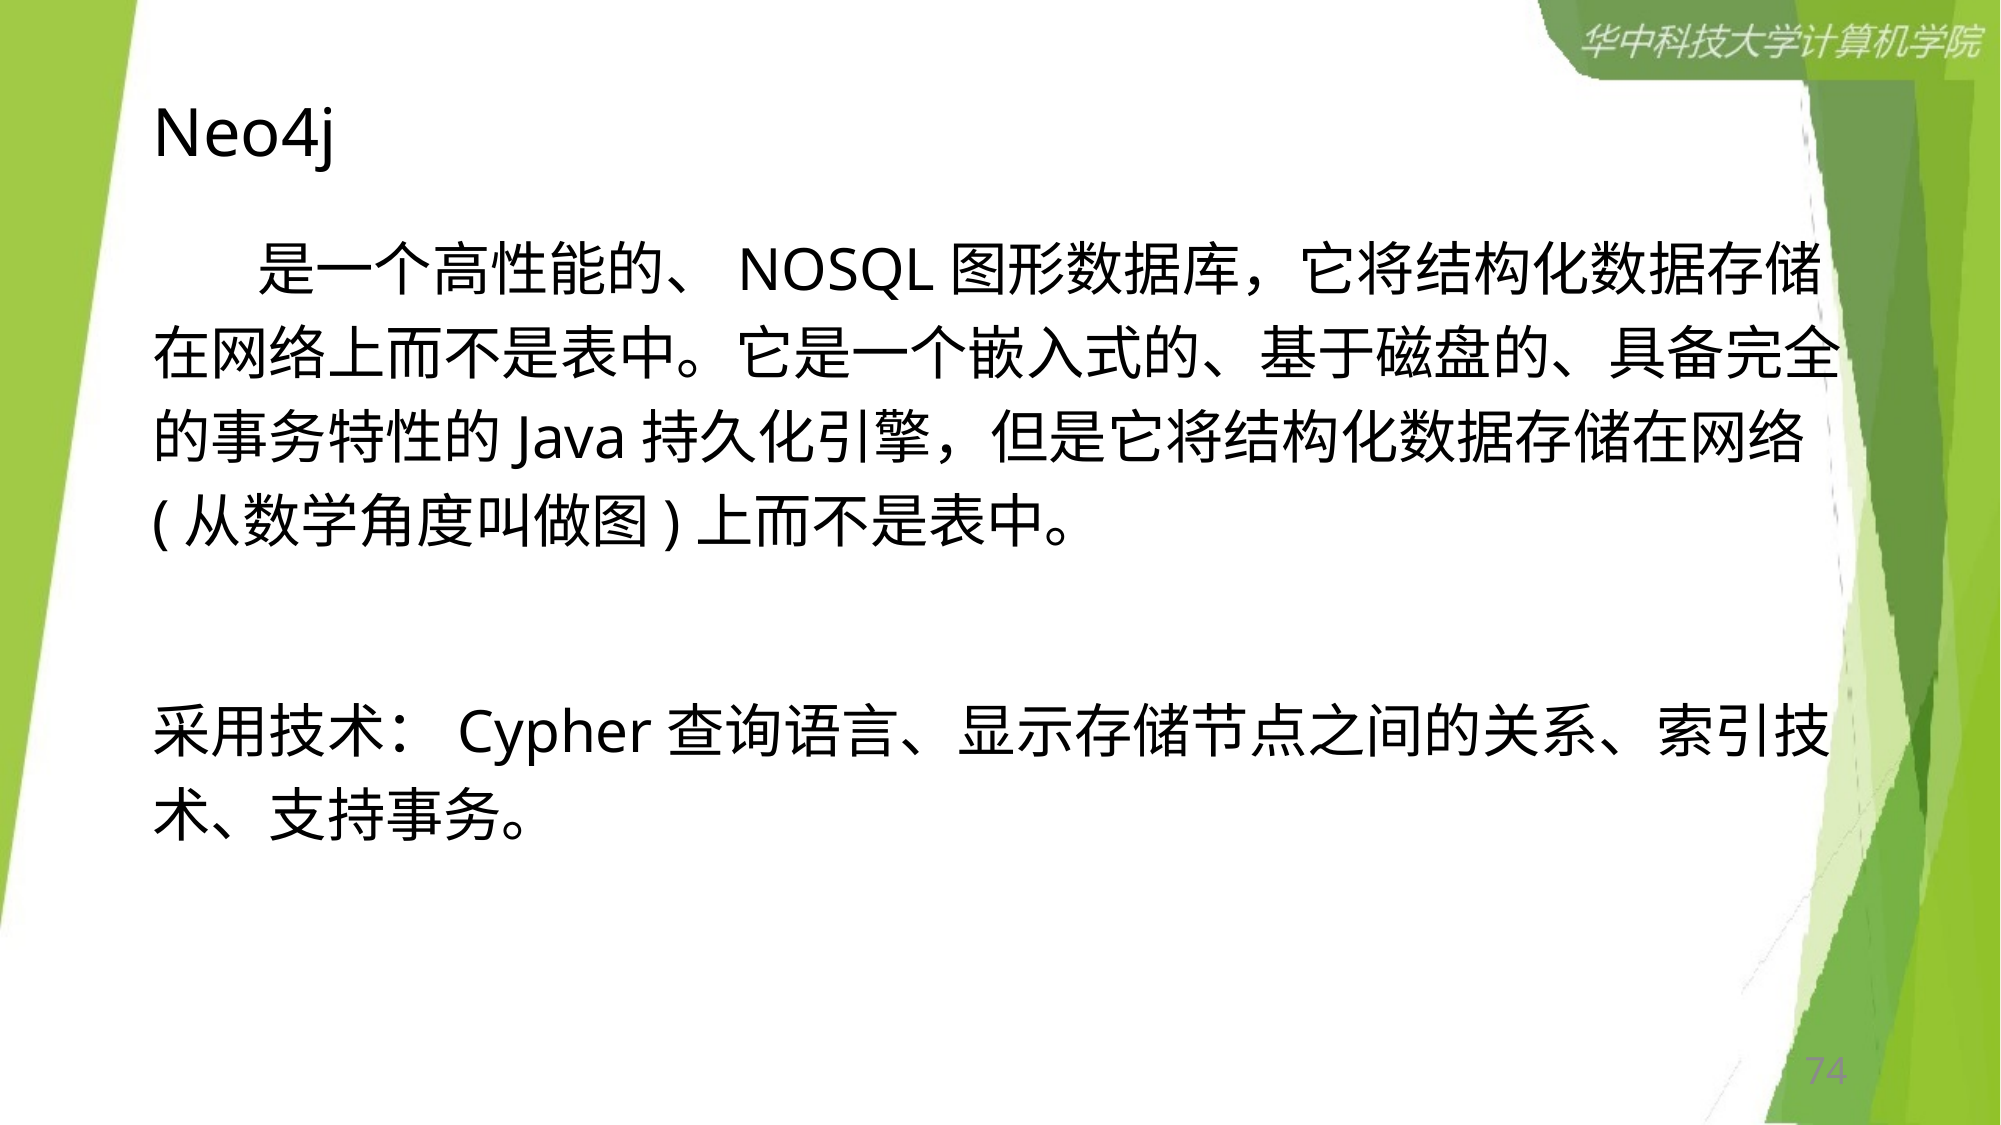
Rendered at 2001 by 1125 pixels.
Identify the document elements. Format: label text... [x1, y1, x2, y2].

picture [0, 0, 2001, 1125]
list 是一个高性能的、NOSQL图形数据库，它将结构化数据存储在网络上而不是表中。它是一个嵌入式的、基于磁盘的、具备完全的事务特性的Java持久化引擎，但是它将结构化数据存储在网络(从数学角度叫做图)上而不是表中。 采用技术：Cypher查询语言、显示存储节点之间的关系、索引技术、支持事务。 [137, 210, 1863, 925]
slide_number 74 [1412, 1042, 1863, 1103]
title Neo4j [137, 59, 1863, 210]
